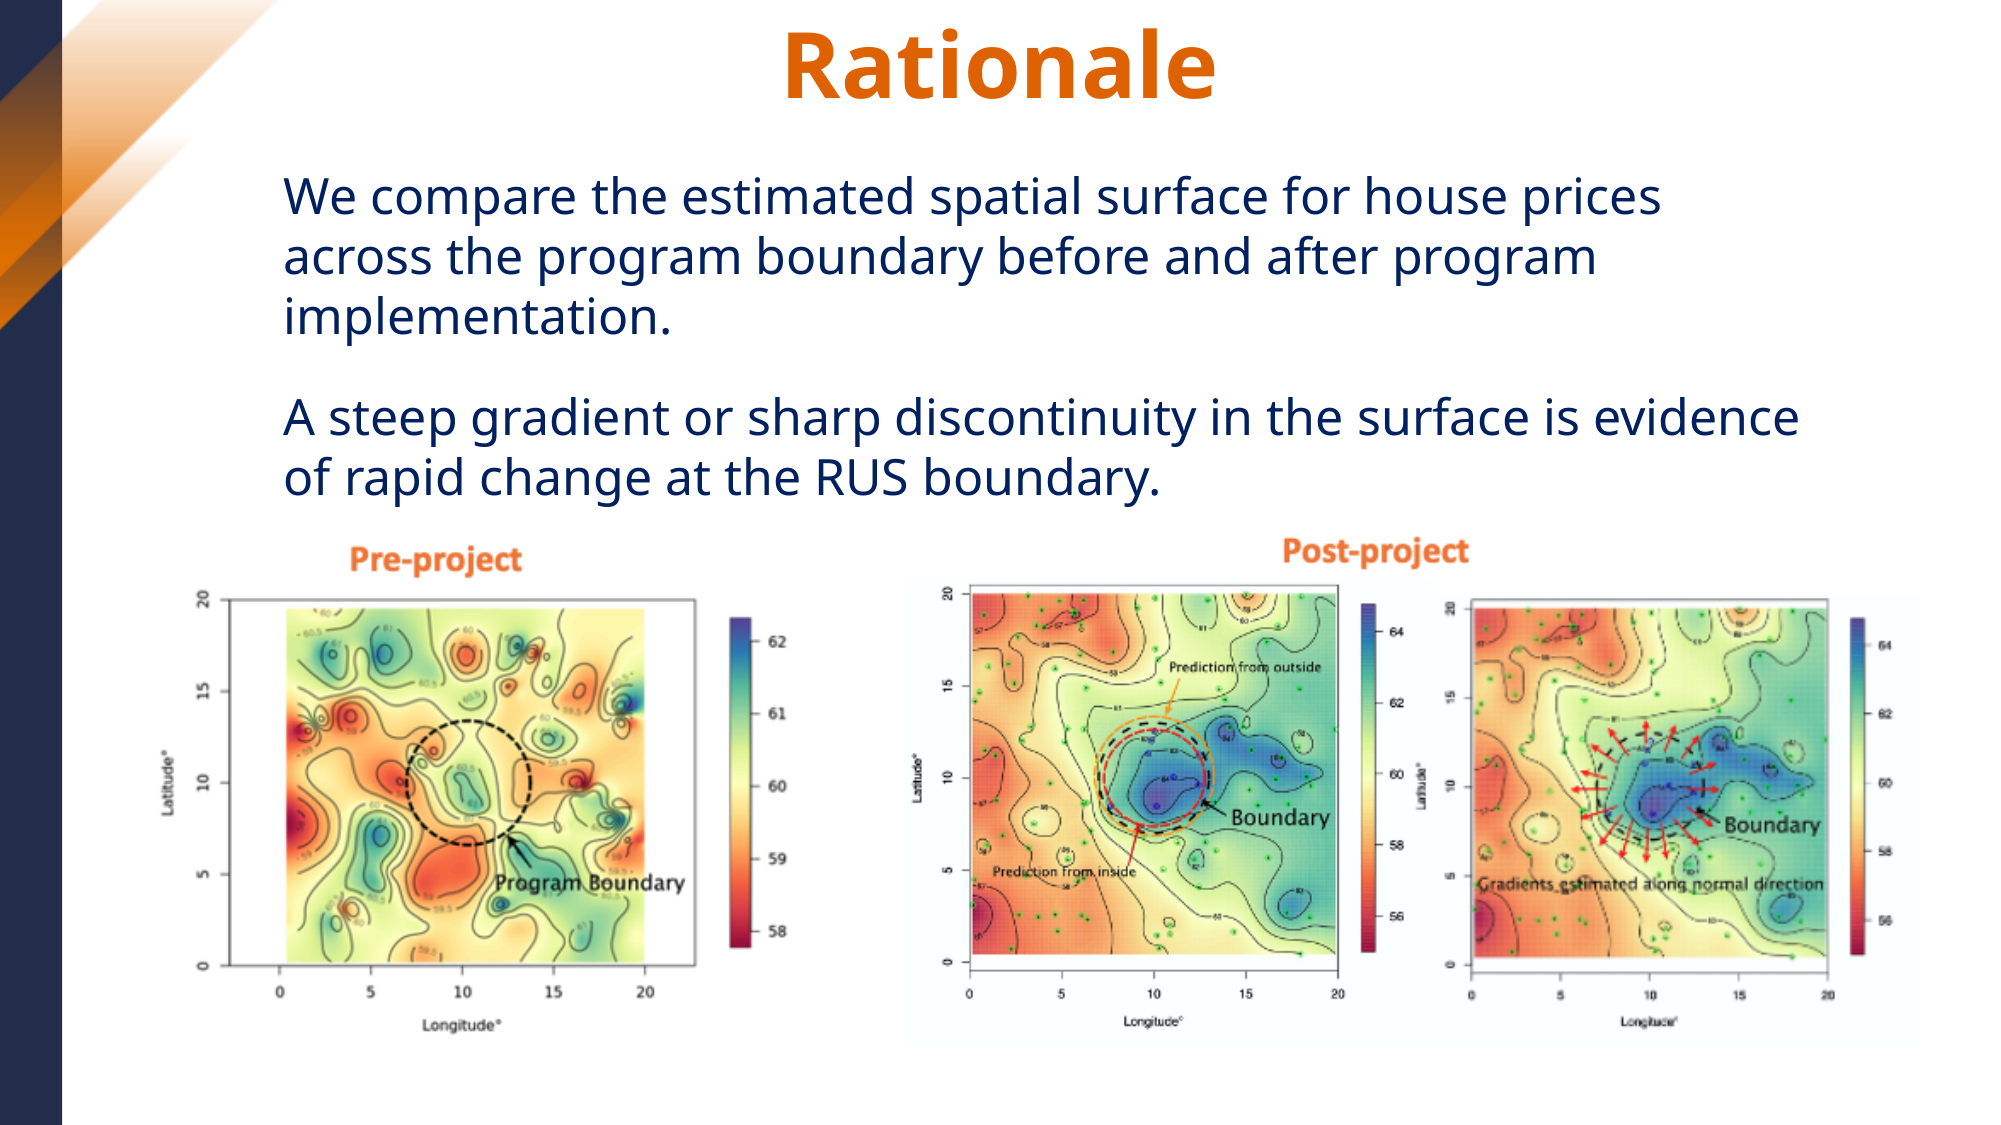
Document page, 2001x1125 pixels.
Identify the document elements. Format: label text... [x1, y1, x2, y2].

text_box We compare the estimated spatial surface for house prices across the program boundary before and after program implementation. A steep gradient or sharp discontinuity in the surface is evidence of rapid change at the RUS boundary. [268, 156, 1826, 510]
picture [0, 0, 284, 338]
picture [89, 510, 1961, 1052]
text_box Rationale [281, 0, 1718, 125]
